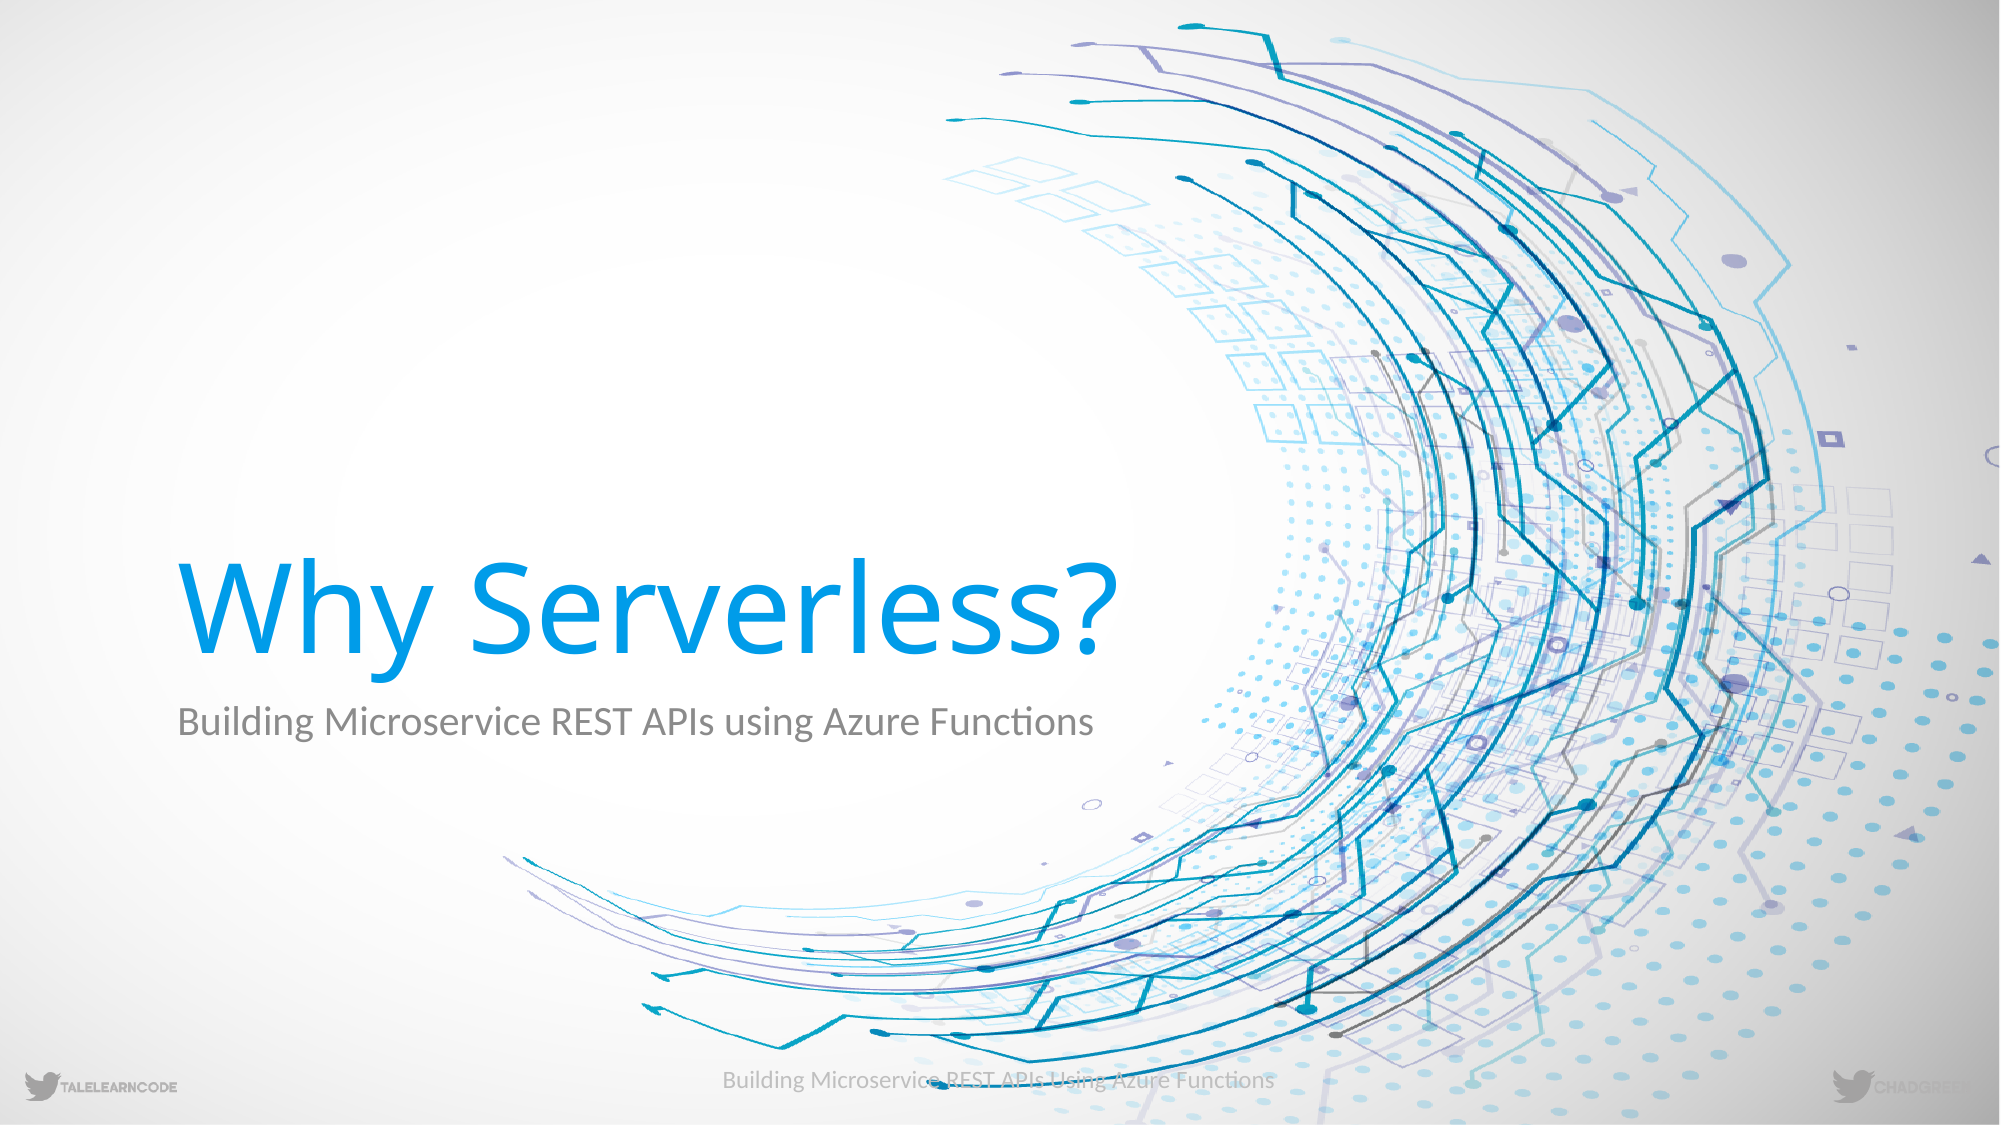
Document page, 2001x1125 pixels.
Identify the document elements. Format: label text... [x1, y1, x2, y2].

title Why Serverless? [162, 219, 1214, 688]
list Building Microservice REST APIs using Azure Functions [162, 692, 1214, 939]
picture [0, 0, 2001, 1125]
